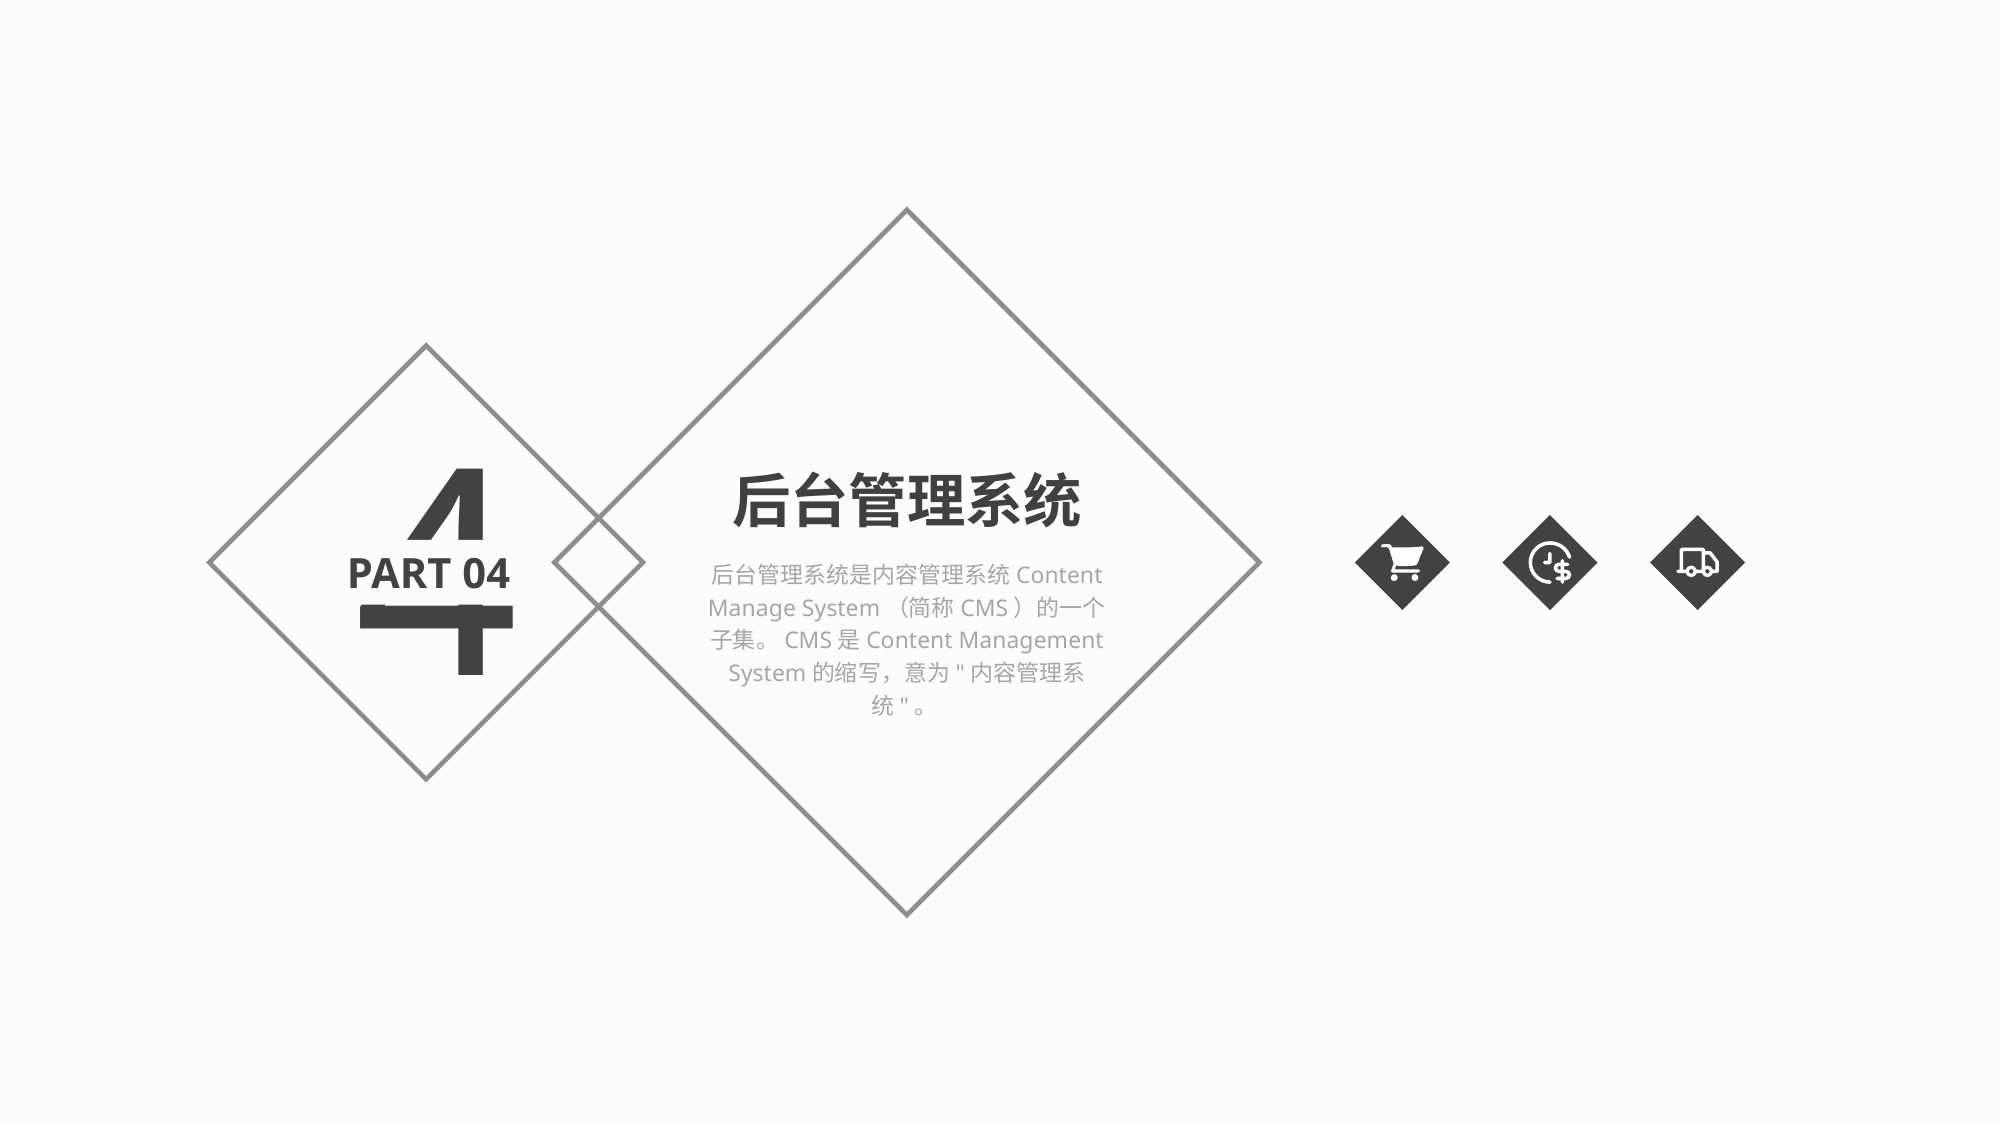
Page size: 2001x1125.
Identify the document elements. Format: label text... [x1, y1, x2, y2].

text_box [1501, 513, 1599, 612]
text_box 4 [339, 605, 513, 741]
text_box [1353, 513, 1452, 612]
text_box [659, 208, 1155, 456]
text_box [717, 727, 1097, 917]
text_box PART 04 [328, 539, 529, 605]
text_box 后台管理系统是内容管理系统Content Manage System（简称CMS）的一个子集。CMS是Content Management System的缩写，意为"内容管理系统"。 [684, 547, 1130, 727]
text_box 4 [339, 380, 513, 539]
text_box [552, 529, 1261, 694]
text_box [1527, 540, 1573, 586]
text_box [390, 344, 463, 380]
text_box [1379, 542, 1425, 583]
text_box [1648, 513, 1747, 612]
text_box [386, 741, 466, 781]
text_box 后台管理系统 [586, 456, 1228, 542]
text_box [1674, 546, 1721, 579]
text_box [207, 431, 339, 694]
text_box [513, 430, 598, 694]
